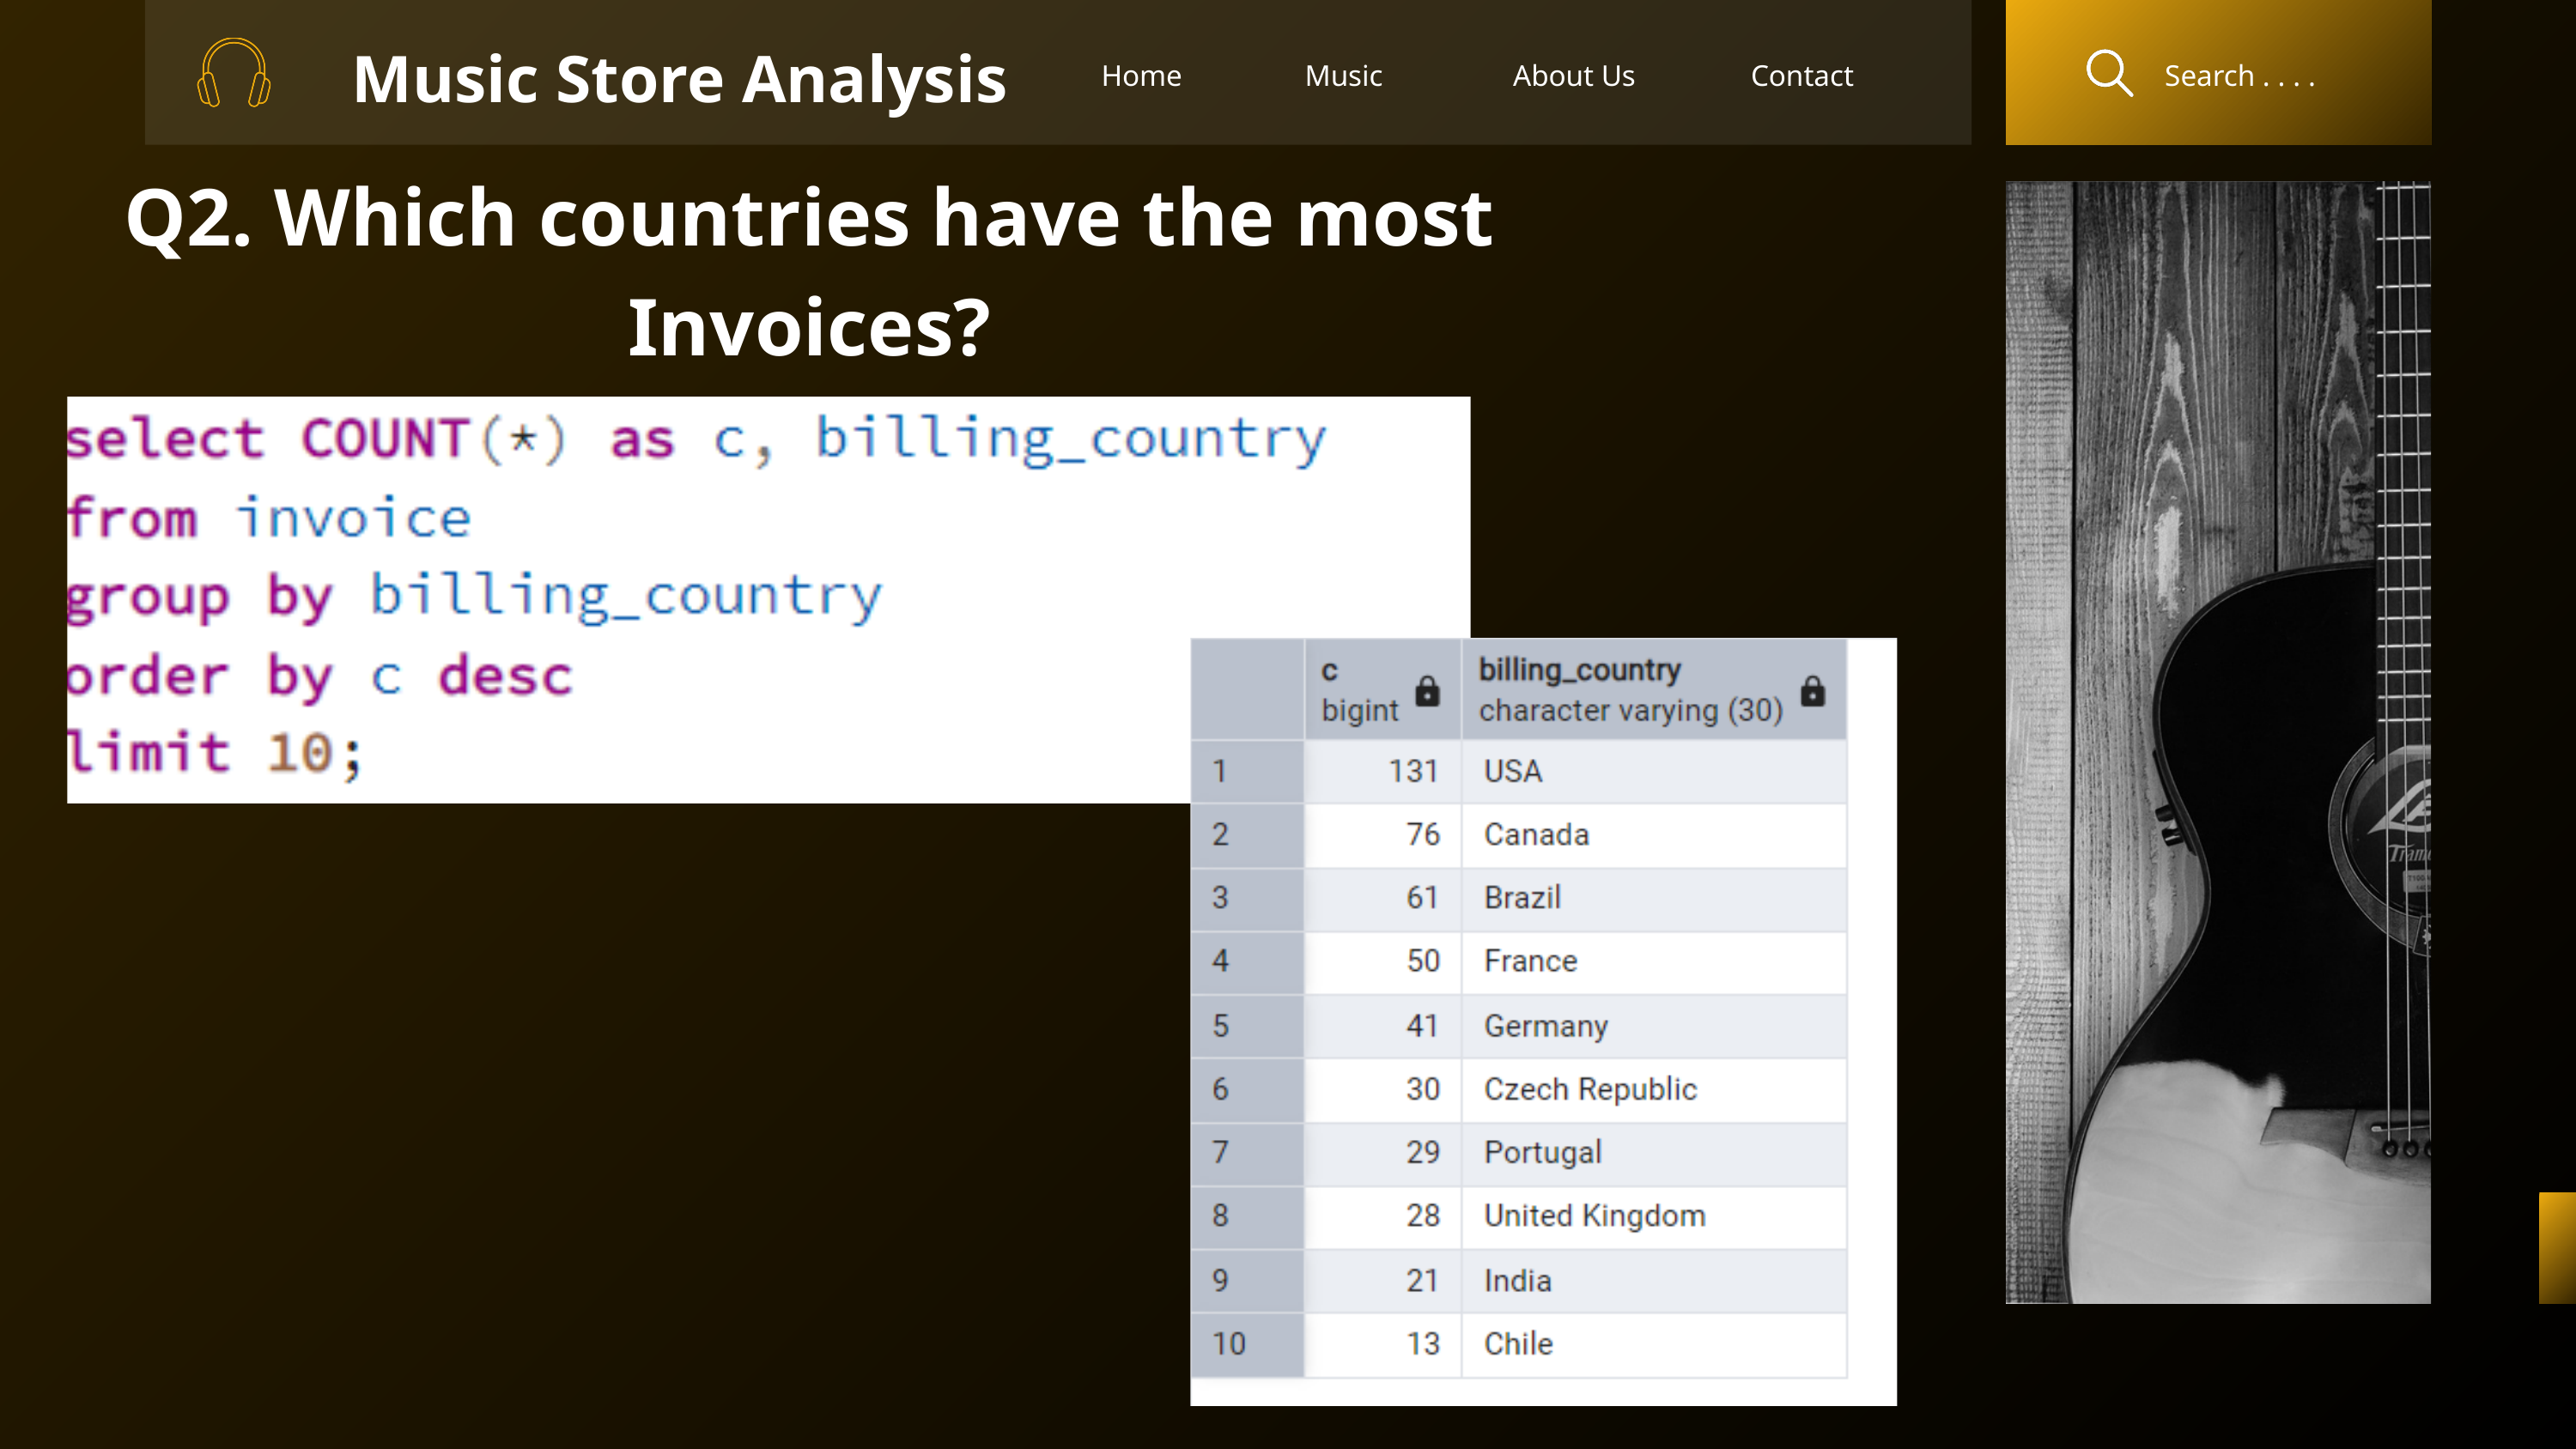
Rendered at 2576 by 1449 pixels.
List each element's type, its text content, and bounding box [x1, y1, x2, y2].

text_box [144, 0, 1972, 145]
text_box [2005, 0, 2432, 145]
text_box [2005, 180, 2432, 1304]
text_box [67, 397, 1471, 803]
text_box Q2. Which countries have the most Invoices? [8, 151, 1612, 373]
text_box [1190, 638, 1898, 1406]
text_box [2539, 1192, 2576, 1304]
